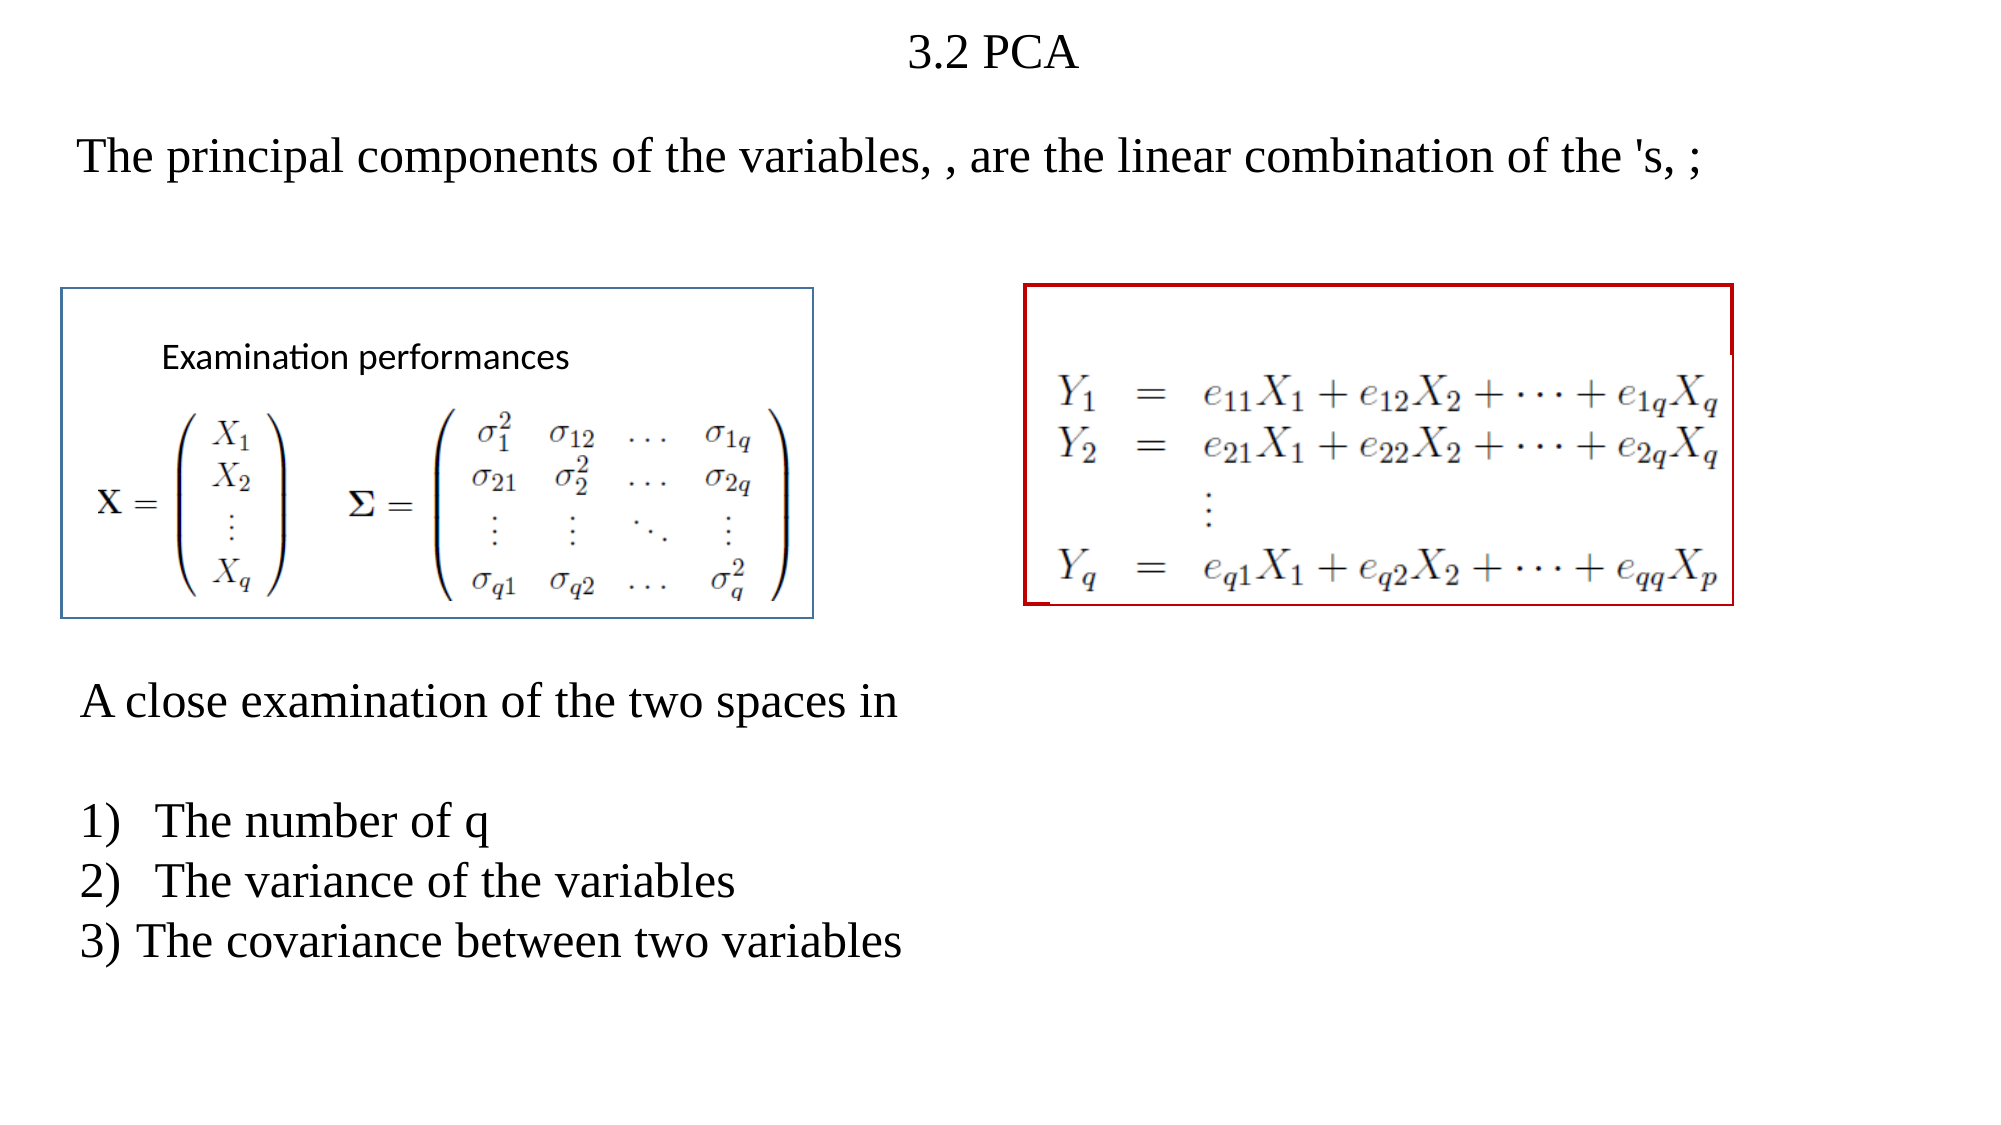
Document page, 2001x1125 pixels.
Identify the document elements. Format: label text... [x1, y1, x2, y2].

picture [1050, 355, 1732, 604]
text_box A close examination of the two spaces in The number of q The variance of the variables The covariance between two variables [64, 660, 919, 976]
text_box Examination performances [146, 325, 594, 385]
text_box [60, 287, 814, 619]
picture [98, 405, 295, 597]
picture [347, 405, 792, 601]
text_box [1024, 284, 1733, 605]
text_box 3.2 PCA [10, 11, 1976, 146]
